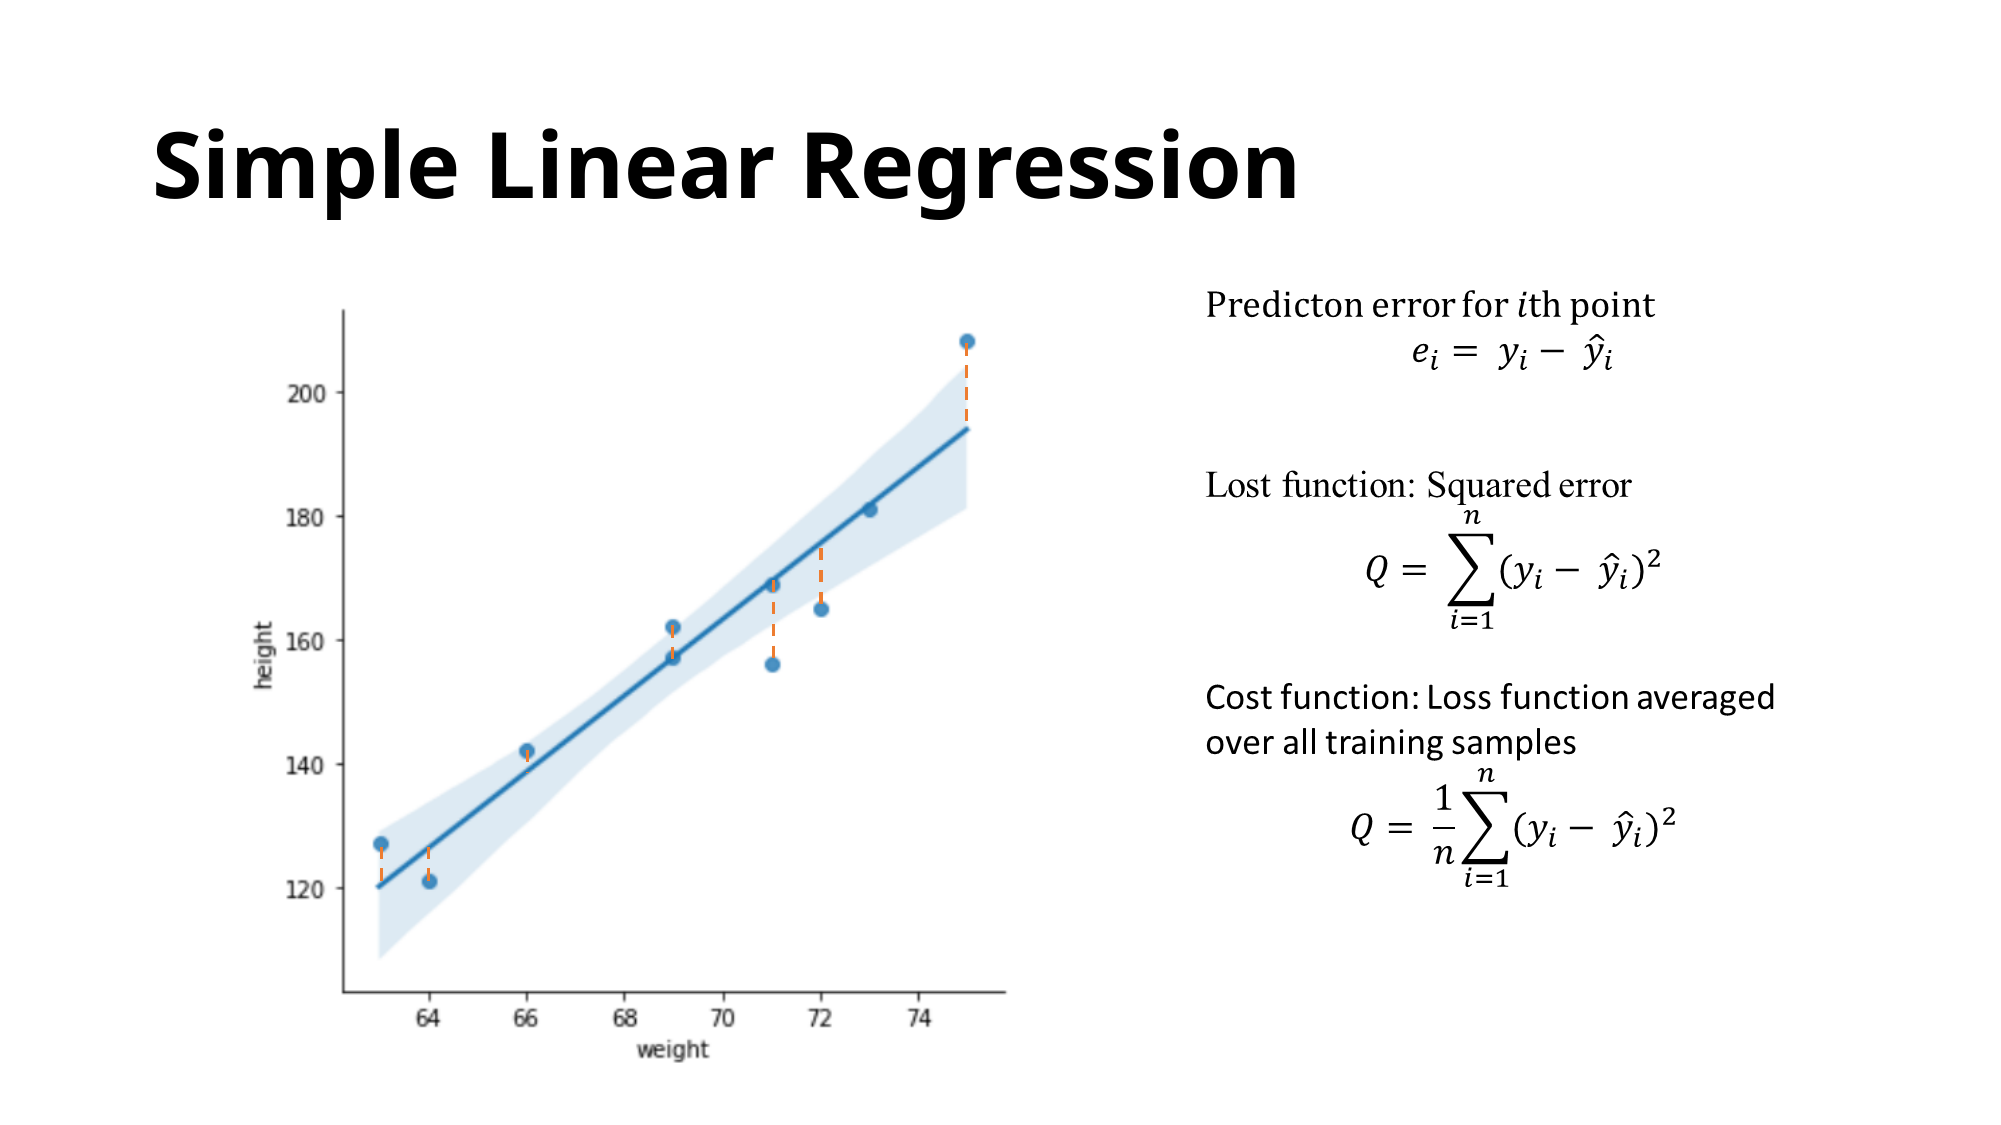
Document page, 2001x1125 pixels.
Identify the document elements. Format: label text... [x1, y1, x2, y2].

title Simple Linear Regression [137, 59, 1863, 278]
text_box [207, 277, 1038, 1074]
text_box [1190, 273, 1837, 900]
